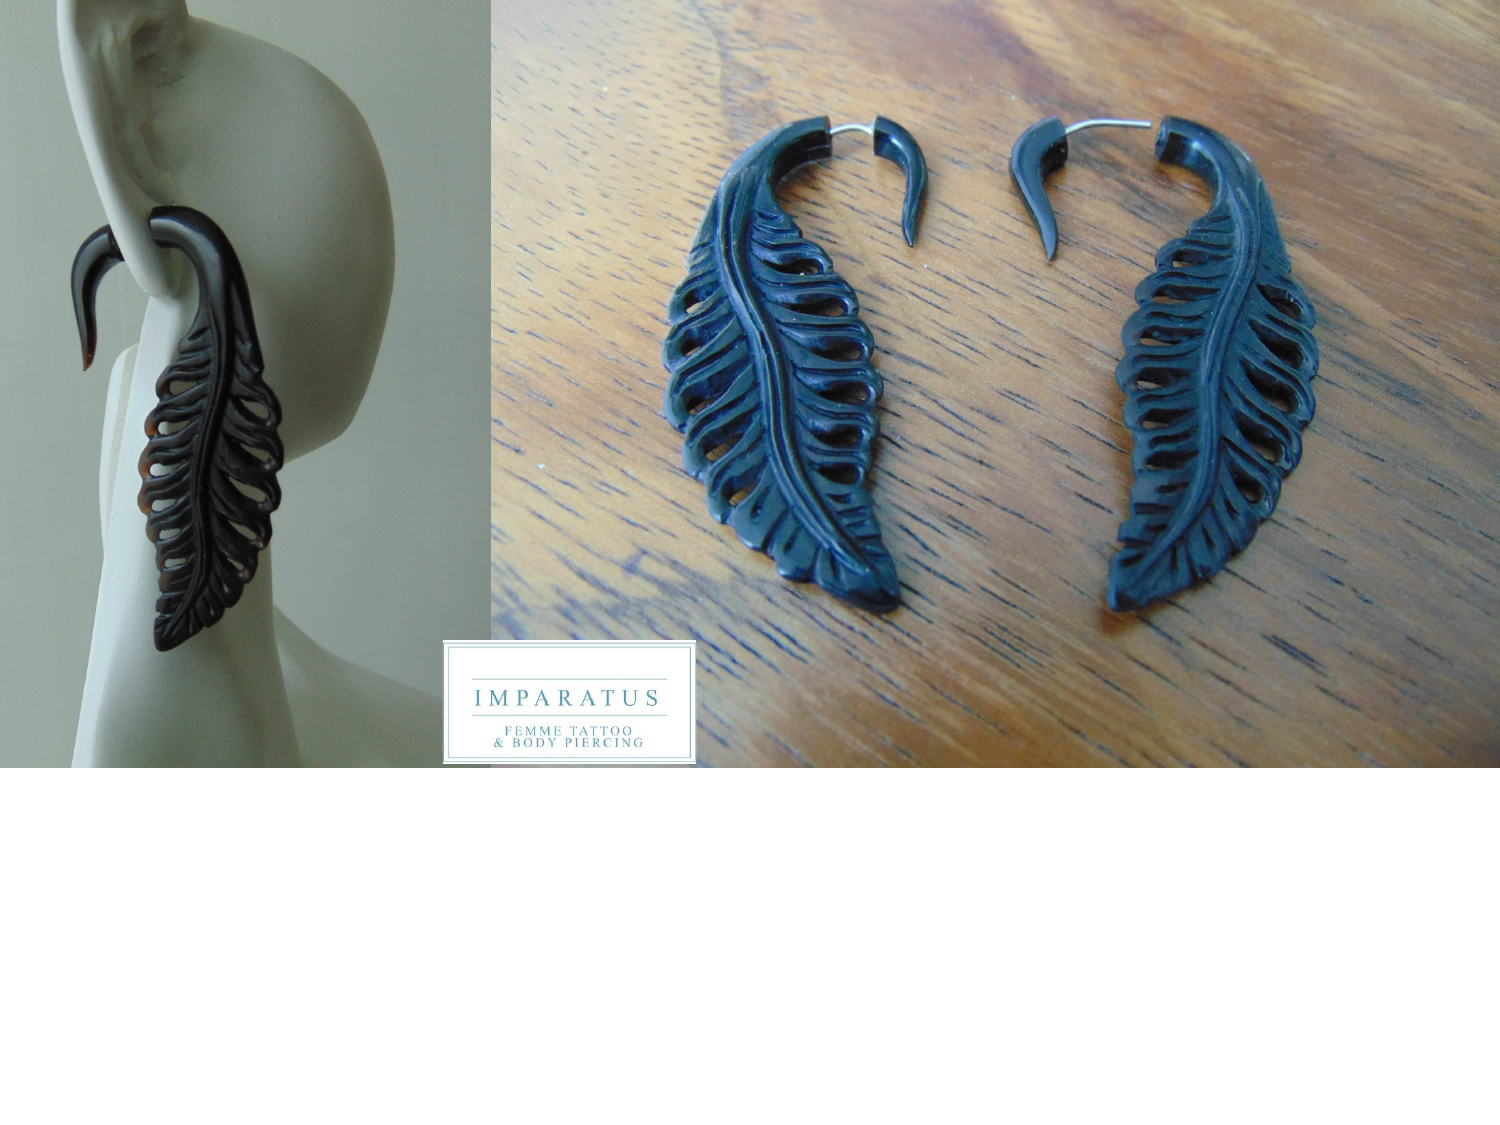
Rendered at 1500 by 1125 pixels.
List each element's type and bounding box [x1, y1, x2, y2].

text_box [0, 0, 1500, 768]
